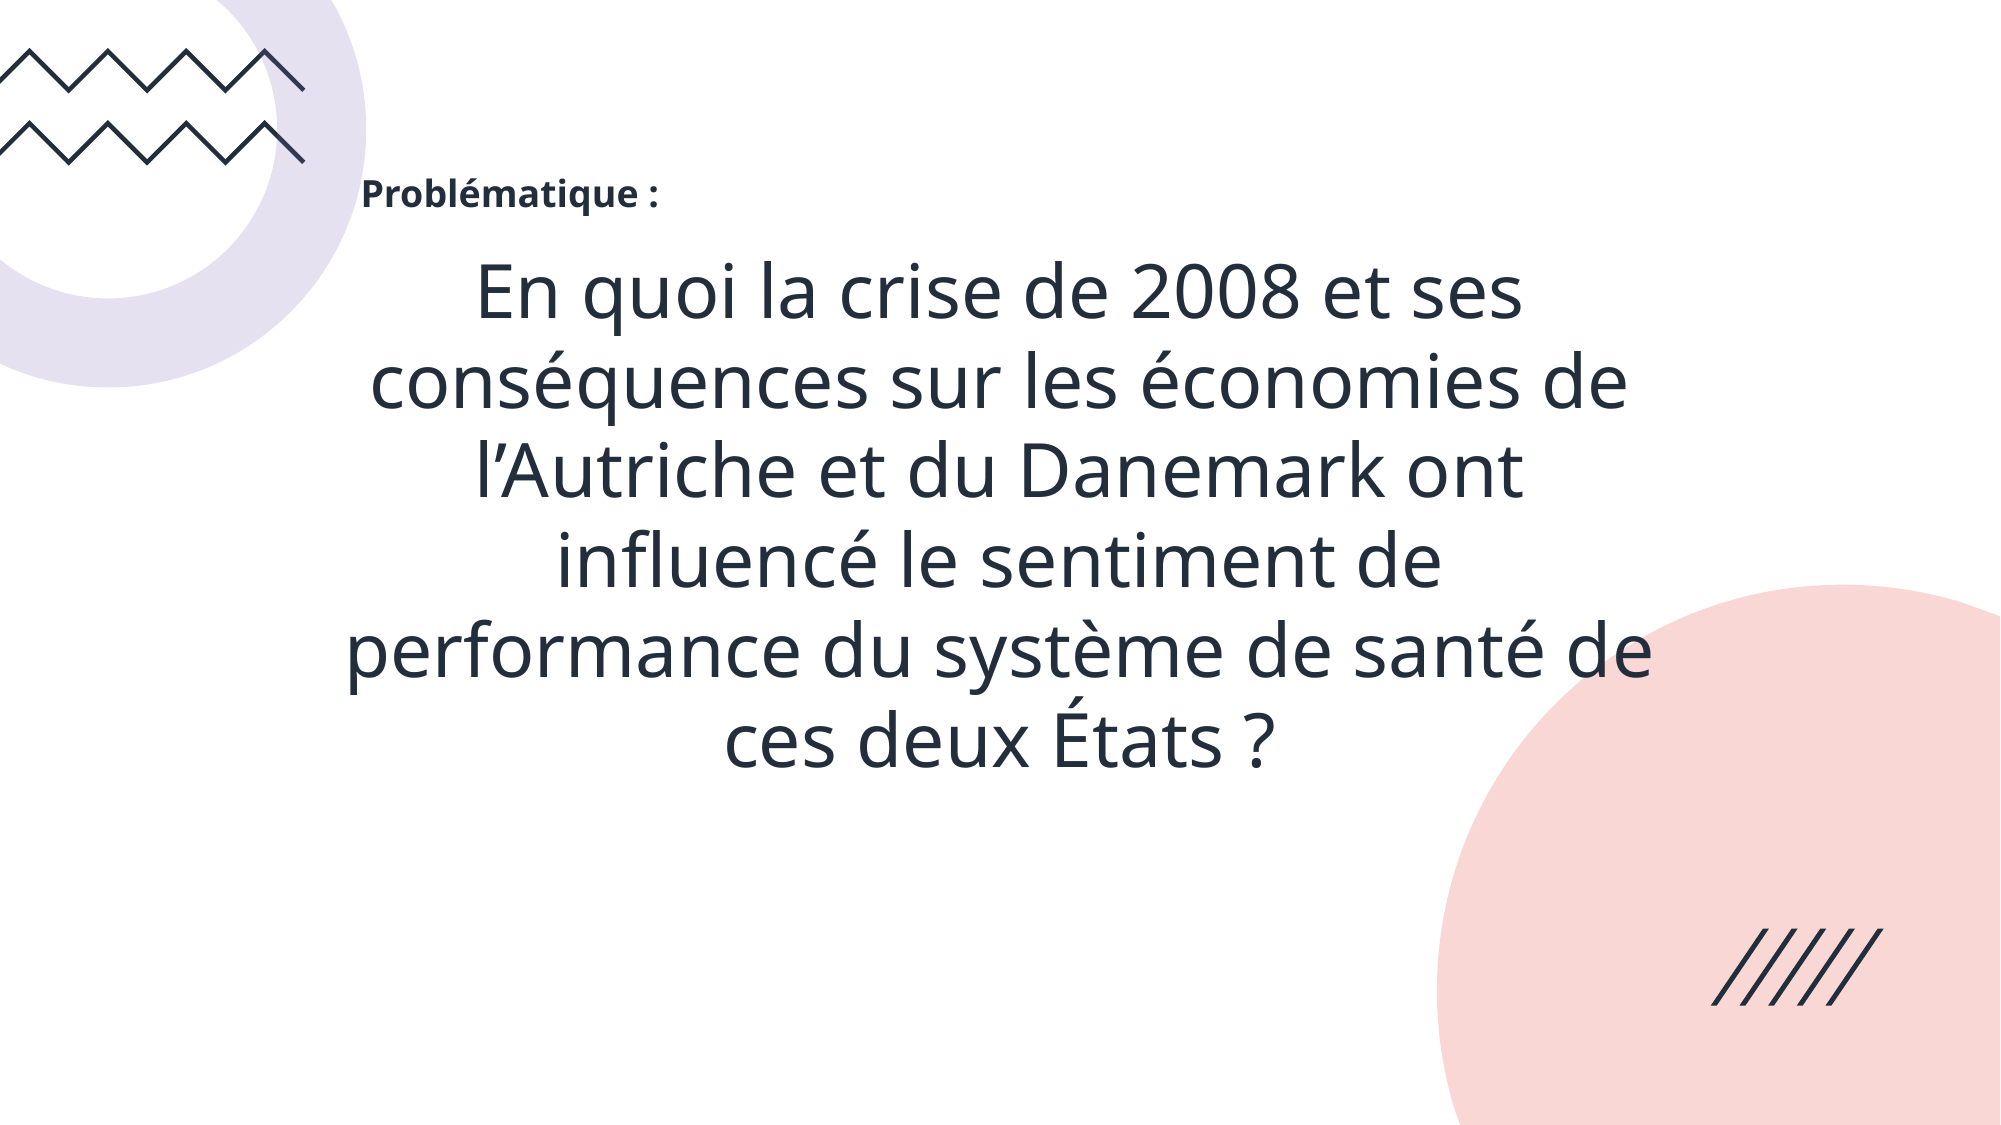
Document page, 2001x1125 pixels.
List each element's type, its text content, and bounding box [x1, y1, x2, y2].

list Problématique : [90, 168, 940, 303]
title En quoi la crise de 2008 et ses conséquences sur les économies de l’Autriche et du Danemark ont influencé le sentiment de performance du système de santé de ces deux États ? [317, 235, 1682, 890]
